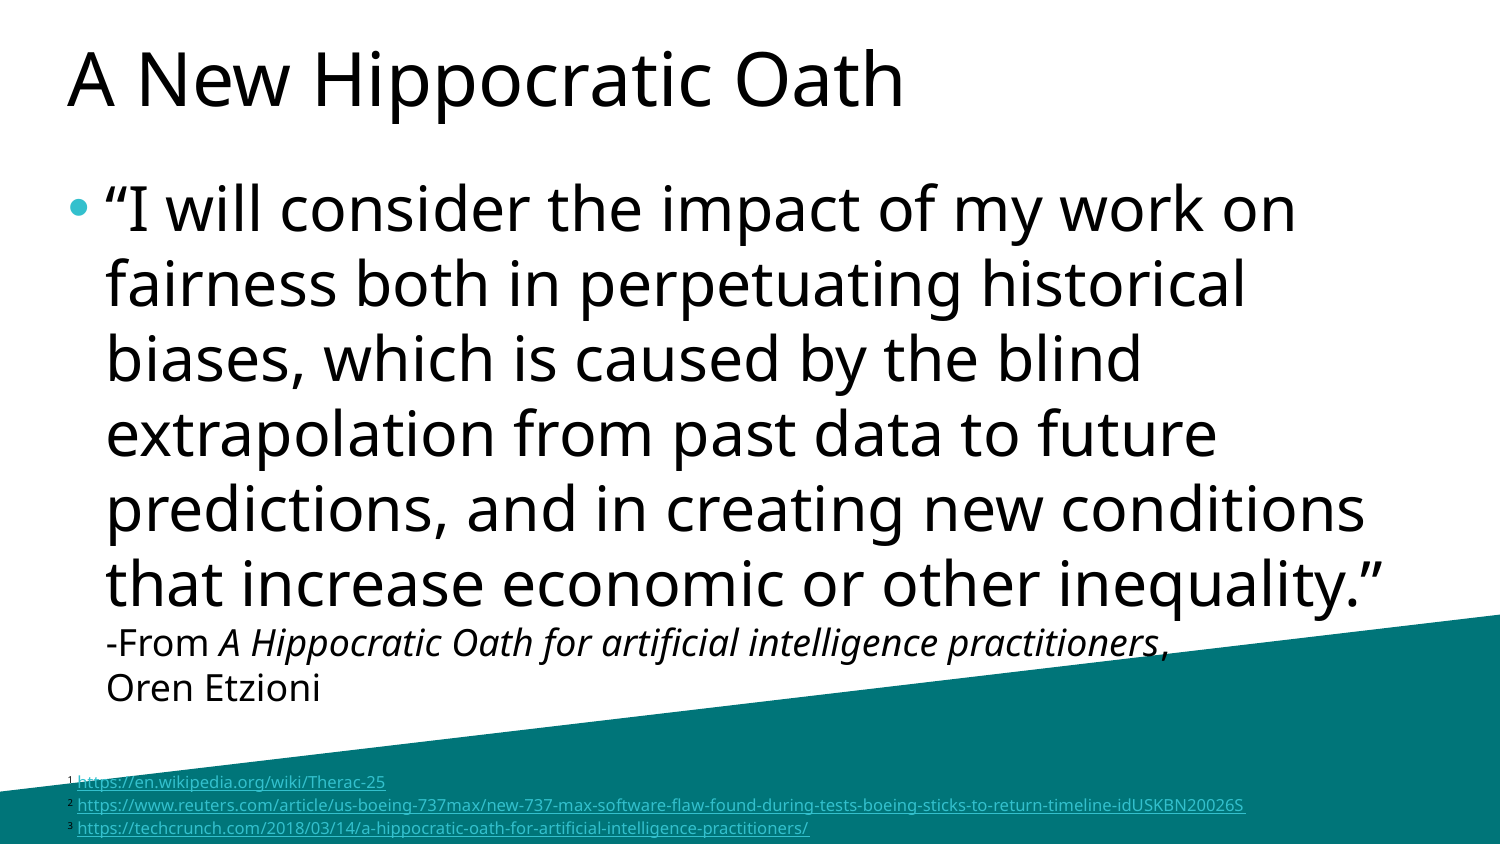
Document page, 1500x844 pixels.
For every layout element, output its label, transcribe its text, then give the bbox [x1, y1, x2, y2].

title A New Hippocratic Oath [52, 41, 1444, 142]
list “I will consider the impact of my work on fairness both in perpetuating historical biases, which is caused by the blind extrapolation from past data to future predictions, and in creating new conditions that increase economic or other inequality.” -From A Hippocratic Oath for artificial intelligence practitioners, Oren Etzioni [52, 161, 1444, 615]
text_box 1 https://en.wikipedia.org/wiki/Therac-25 2 https://www.reuters.com/article/us-boeing-737max/new-737-max-software-flaw-found-during-tests-boeing-sticks-to-return-timeline-idUSKBN20026S 3 https://techcrunch.com/2018/03/14/a-hippocratic-oath-for-artificial-intelligence-practitioners/ [52, 764, 1424, 844]
